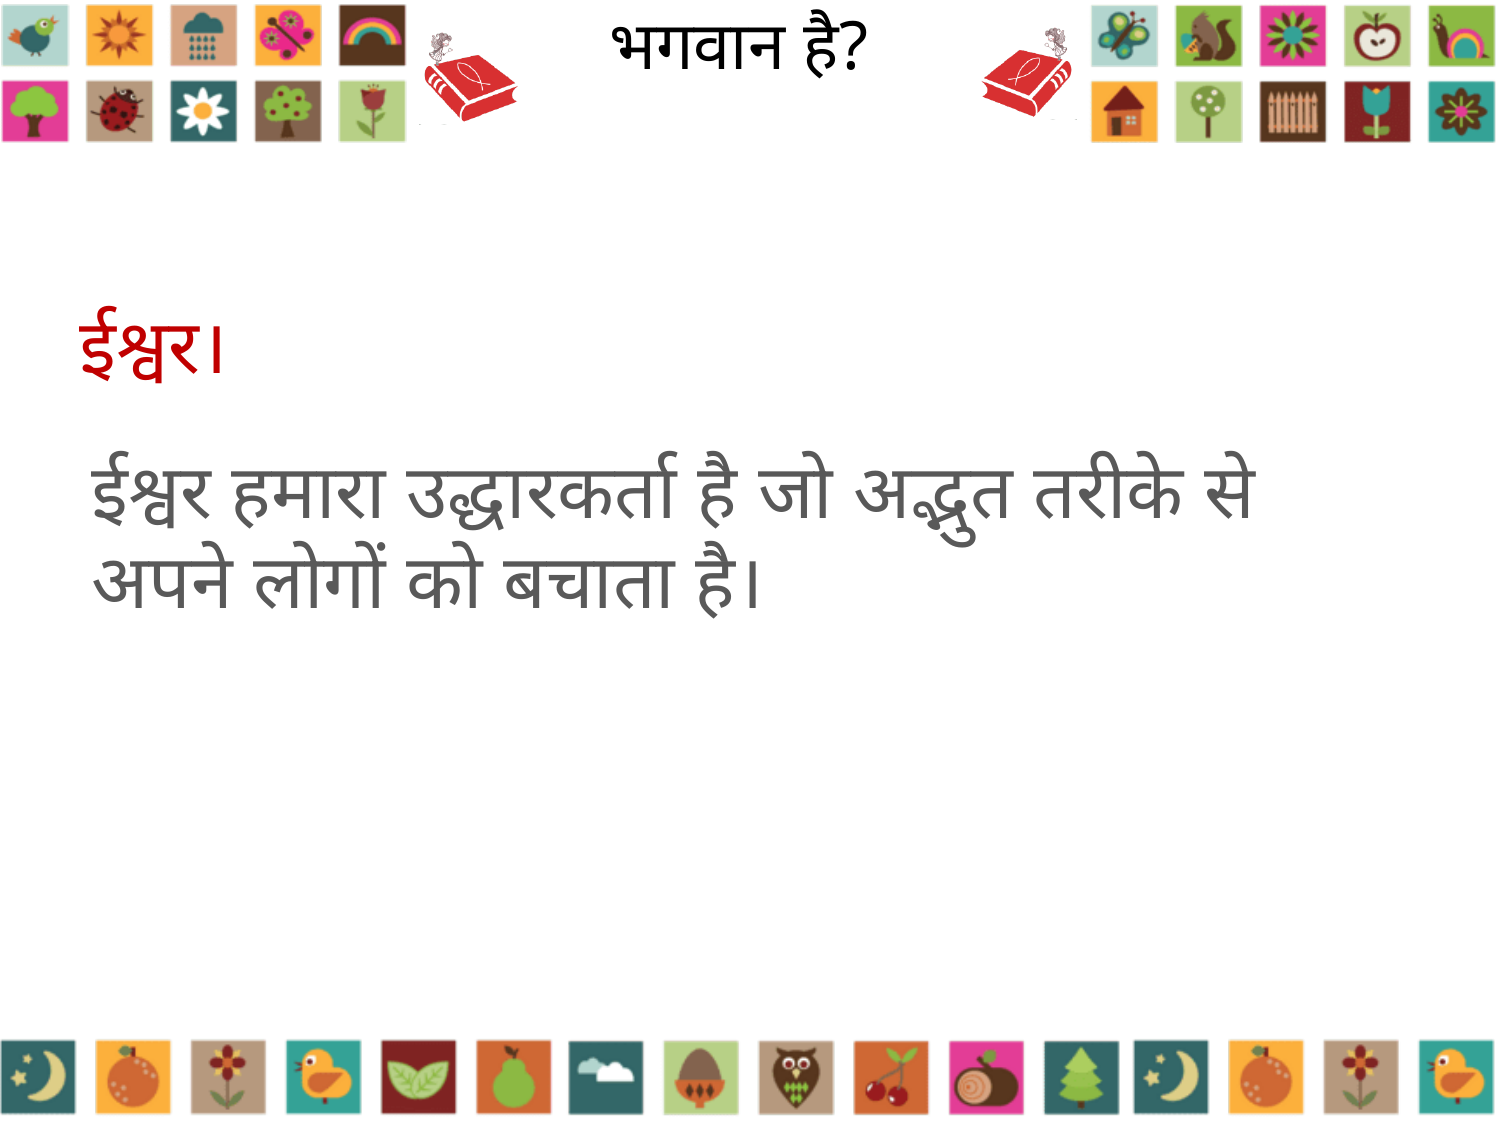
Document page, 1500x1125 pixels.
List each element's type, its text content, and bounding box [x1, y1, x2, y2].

text_box भगवान है? [414, 0, 1080, 91]
picture [0, 3, 550, 150]
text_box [0, 1028, 1500, 1118]
text_box ईश्वर। [64, 290, 1412, 396]
picture [950, 3, 1500, 150]
text_box ईश्वर हमारा उद्धारकर्ता है जो अद्भुत तरीके से अपने लोगों को बचाता है। [76, 436, 1424, 632]
